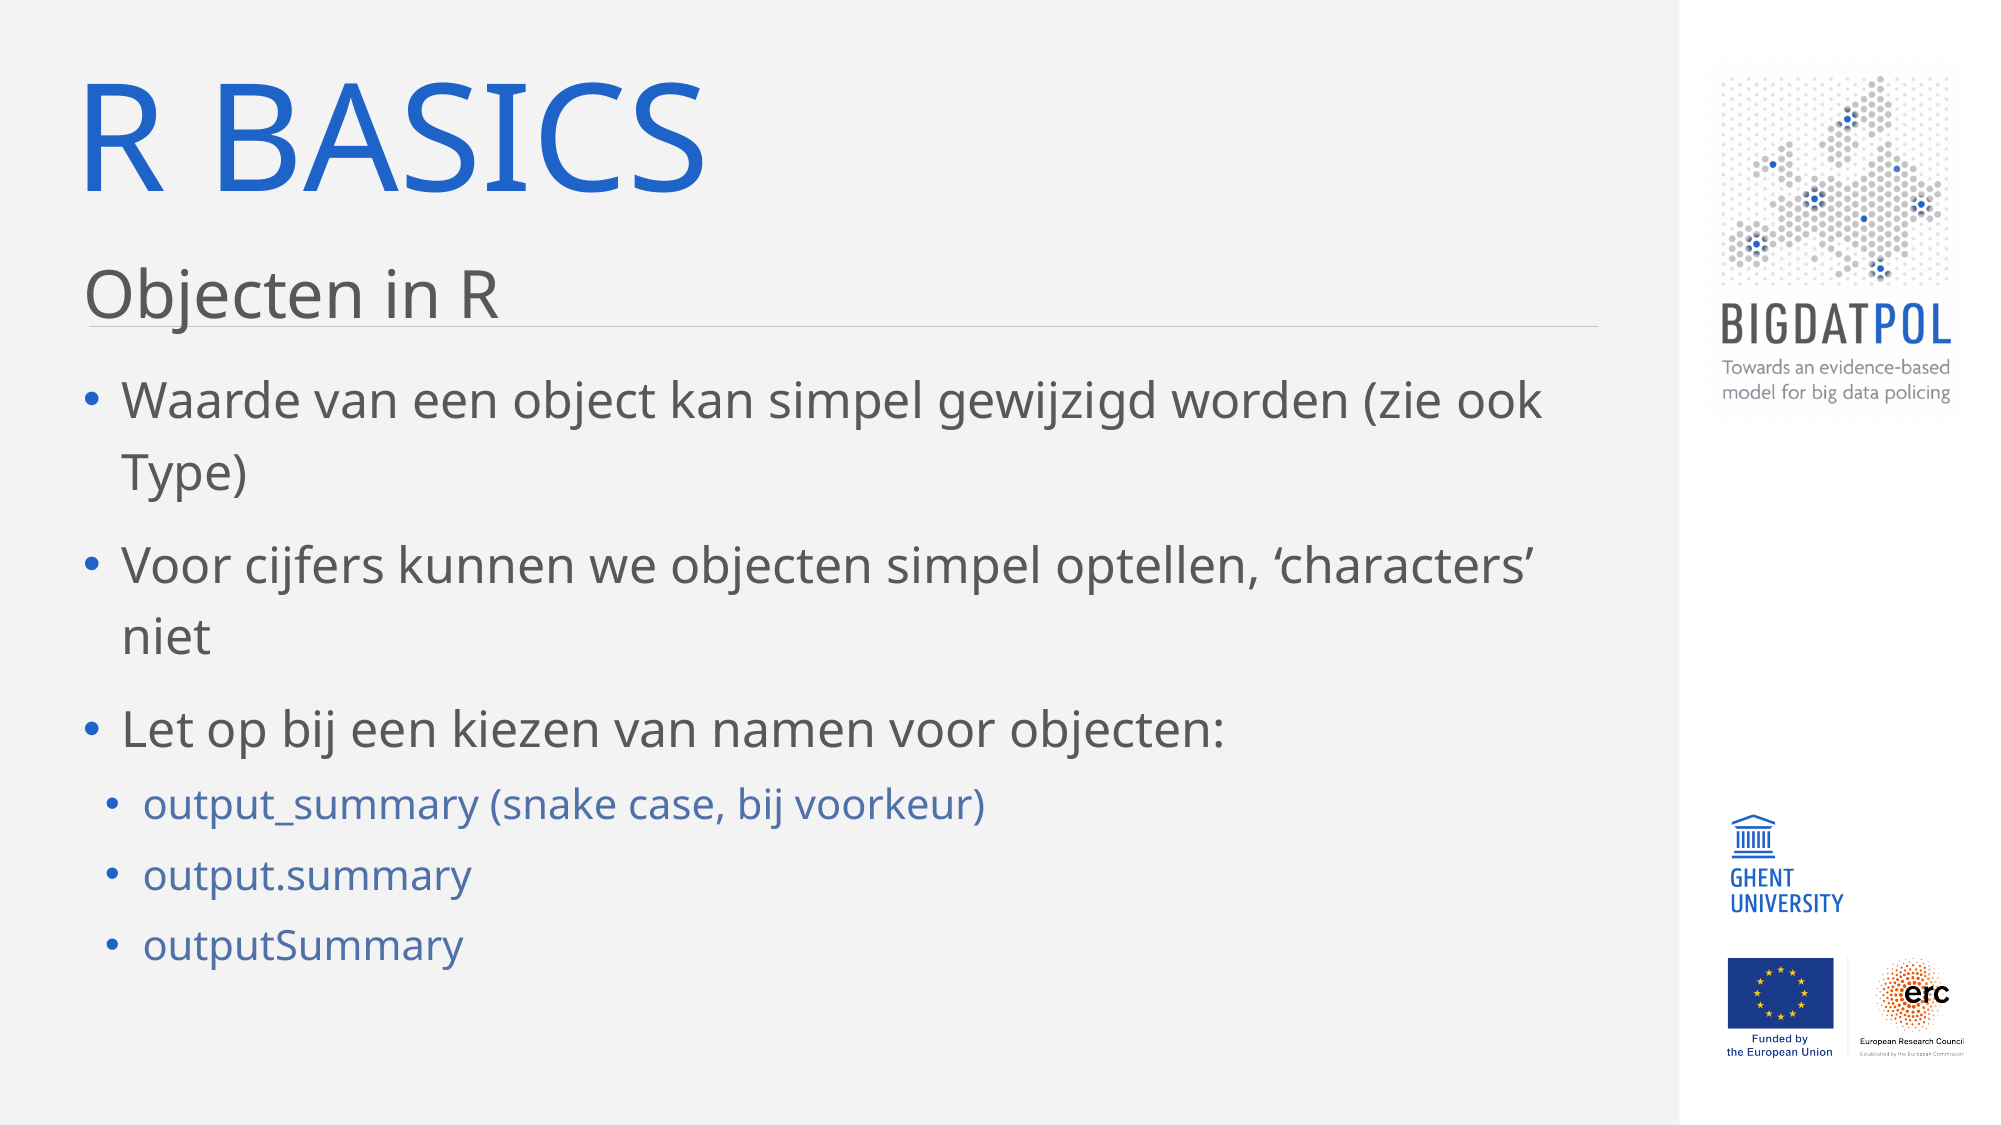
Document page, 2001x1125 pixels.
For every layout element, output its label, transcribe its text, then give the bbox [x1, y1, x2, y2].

list Objecten in R [68, 233, 1599, 336]
picture [1707, 59, 1963, 421]
picture [1688, 781, 1964, 1058]
title R basics [58, 53, 1599, 233]
list Waarde van een object kan simpel gewijzigd worden (zie ook Type) Voor cijfers kunnen we objecten simpel optellen, ‘characters’ niet Let op bij een kiezen van namen voor objecten: output_summary (snake case, bij voorkeur) output.summary outputSummary [68, 348, 1599, 1125]
